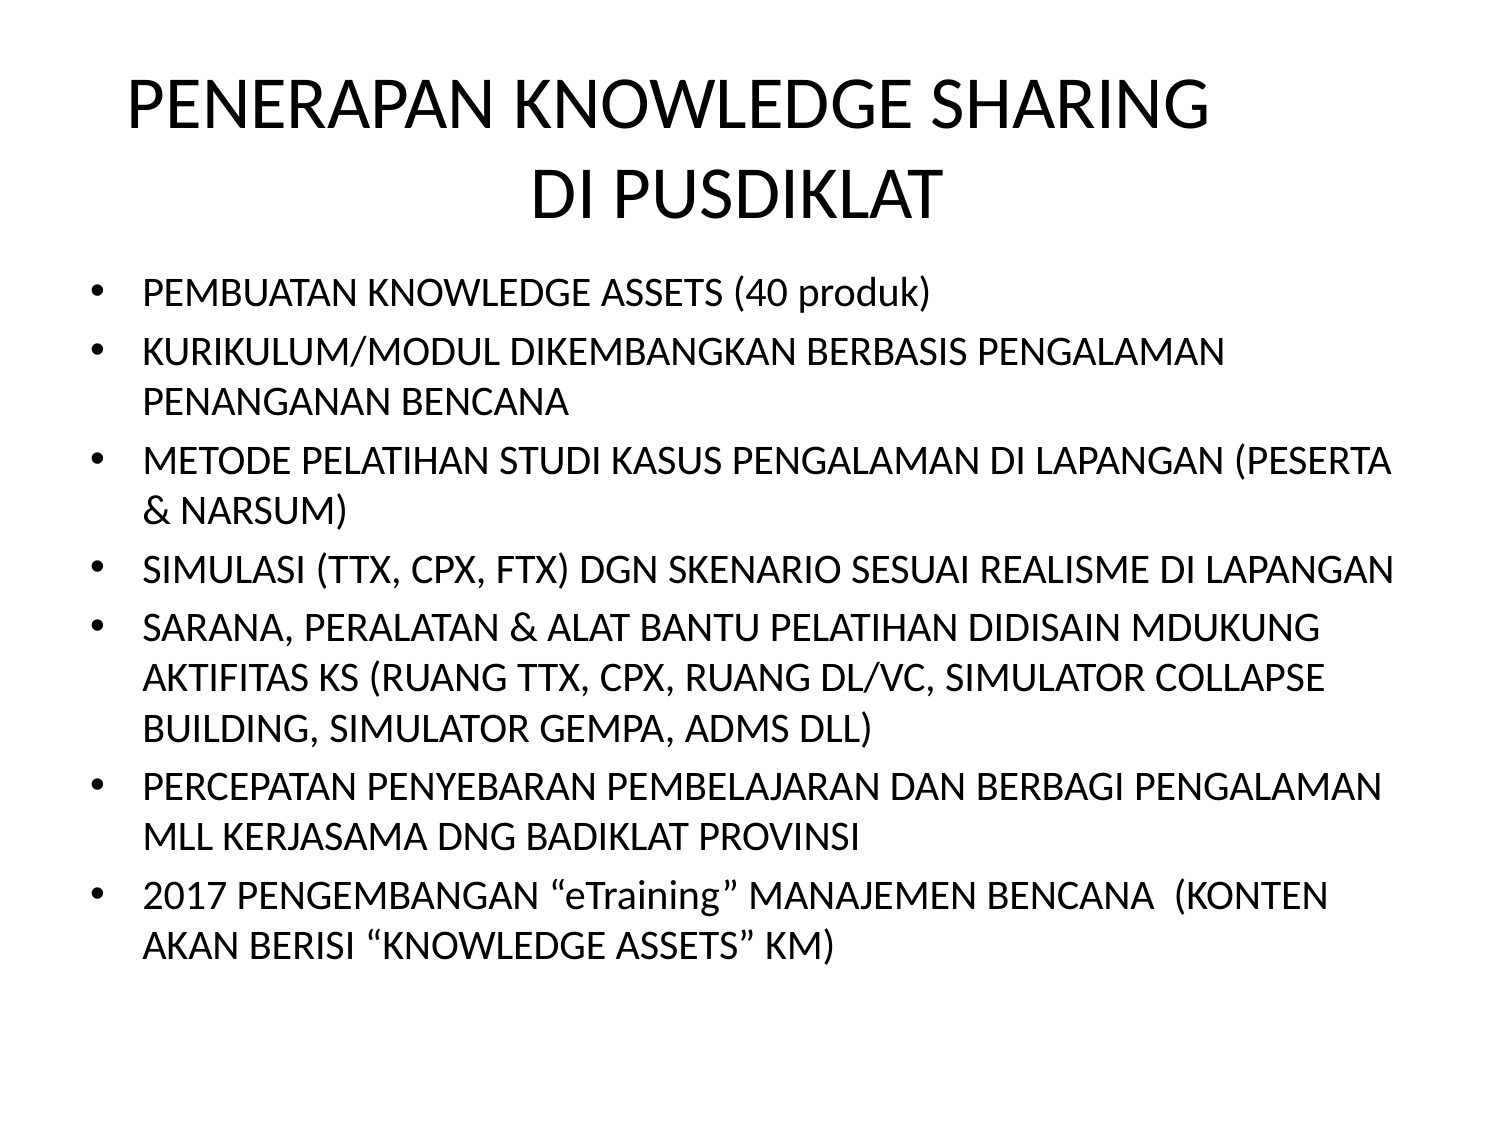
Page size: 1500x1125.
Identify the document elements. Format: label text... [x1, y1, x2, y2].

title PENERAPAN KNOWLEDGE SHARING DI PUSDIKLAT [75, 50, 1400, 238]
list PEMBUATAN KNOWLEDGE ASSETS (40 produk) KURIKULUM/MODUL DIKEMBANGKAN BERBASIS PENGALAMAN PENANGANAN BENCANA METODE PELATIHAN STUDI KASUS PENGALAMAN DI LAPANGAN (PESERTA & NARSUM) SIMULASI (TTX, CPX, FTX) DGN SKENARIO SESUAI REALISME DI LAPANGAN SARANA, PERALATAN & ALAT BANTU PELATIHAN DIDISAIN MDUKUNG AKTIFITAS KS (RUANG TTX, CPX, RUANG DL/VC, SIMULATOR COLLAPSE BUILDING, SIMULATOR GEMPA, ADMS DLL) PERCEPATAN PENYEBARAN PEMBELAJARAN DAN BERBAGI PENGALAMAN MLL KERJASAMA DNG BADIKLAT PROVINSI 2017 PENGEMBANGAN “eTraining” MANAJEMEN BENCANA (KONTEN AKAN BERISI “KNOWLEDGE ASSETS” KM) [75, 257, 1425, 1000]
